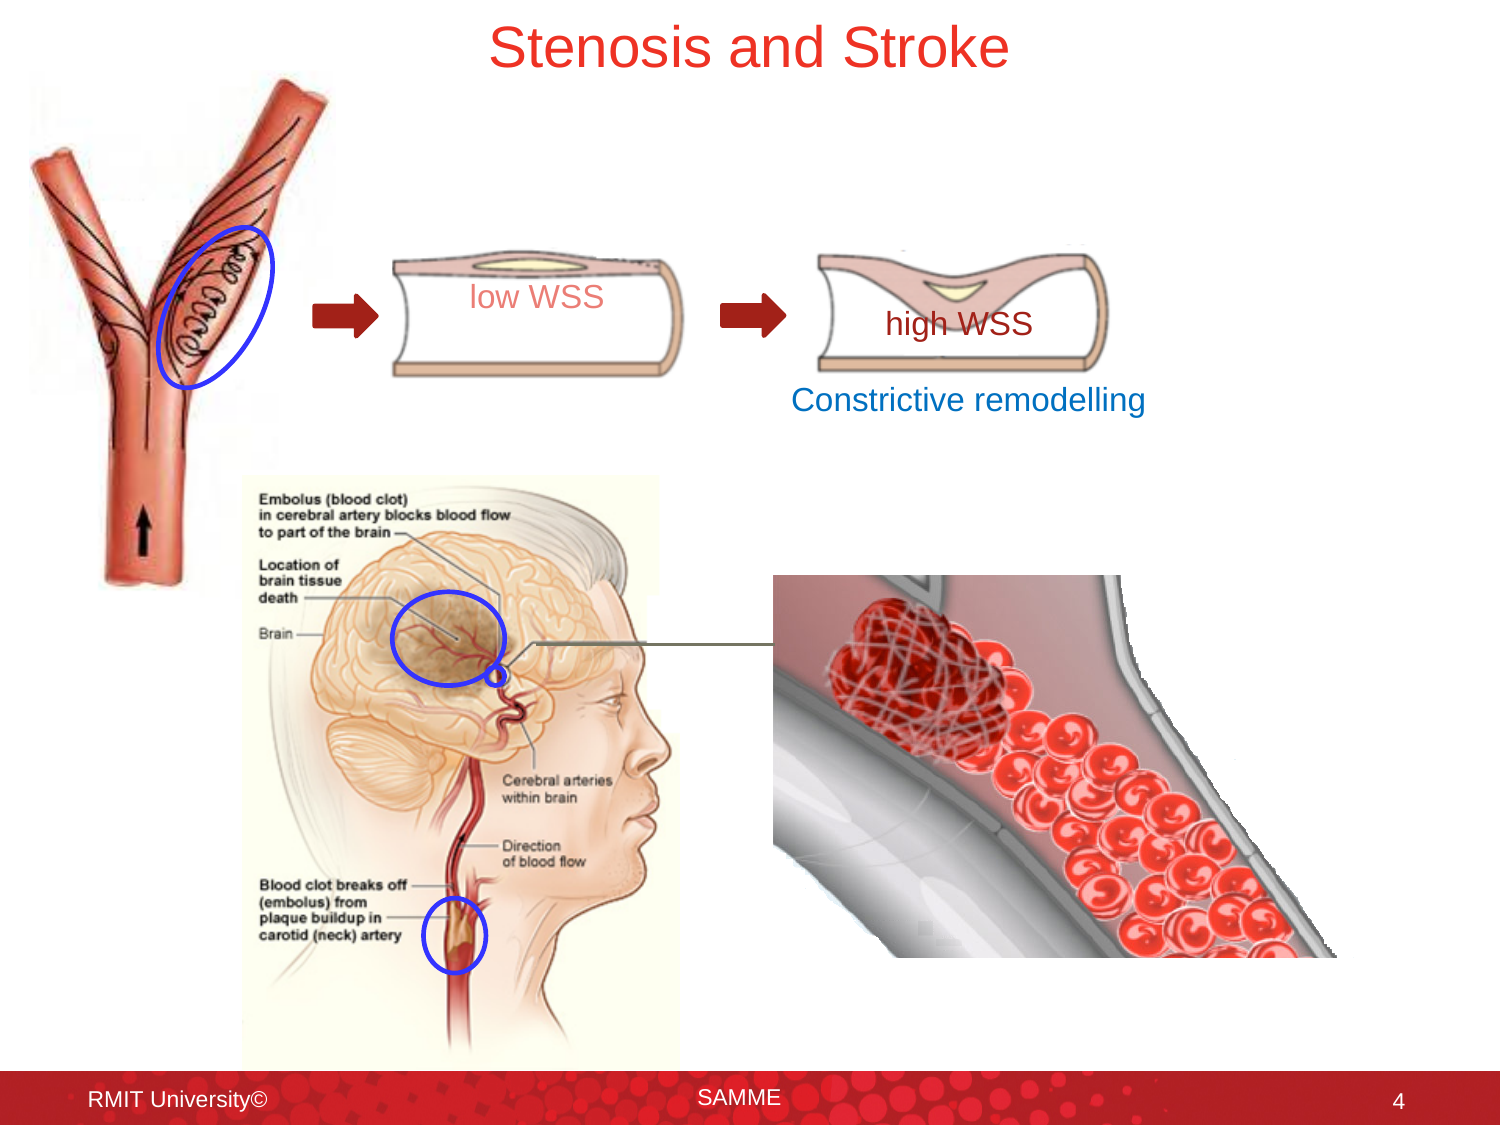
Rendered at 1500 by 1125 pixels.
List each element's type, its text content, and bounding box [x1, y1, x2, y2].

text_box Constrictive remodelling [773, 370, 1165, 426]
picture [807, 244, 1120, 383]
text_box [722, 295, 785, 336]
text_box Stenosis and Stroke [0, 2, 1500, 87]
picture [29, 70, 680, 1070]
picture [773, 574, 1390, 958]
picture [0, 1071, 1500, 1125]
text_box [340, 295, 375, 337]
text_box 4 [1070, 1079, 1421, 1115]
picture [380, 235, 694, 383]
text_box SAMME [425, 1074, 1054, 1111]
text_box RMIT University© [72, 1077, 423, 1113]
